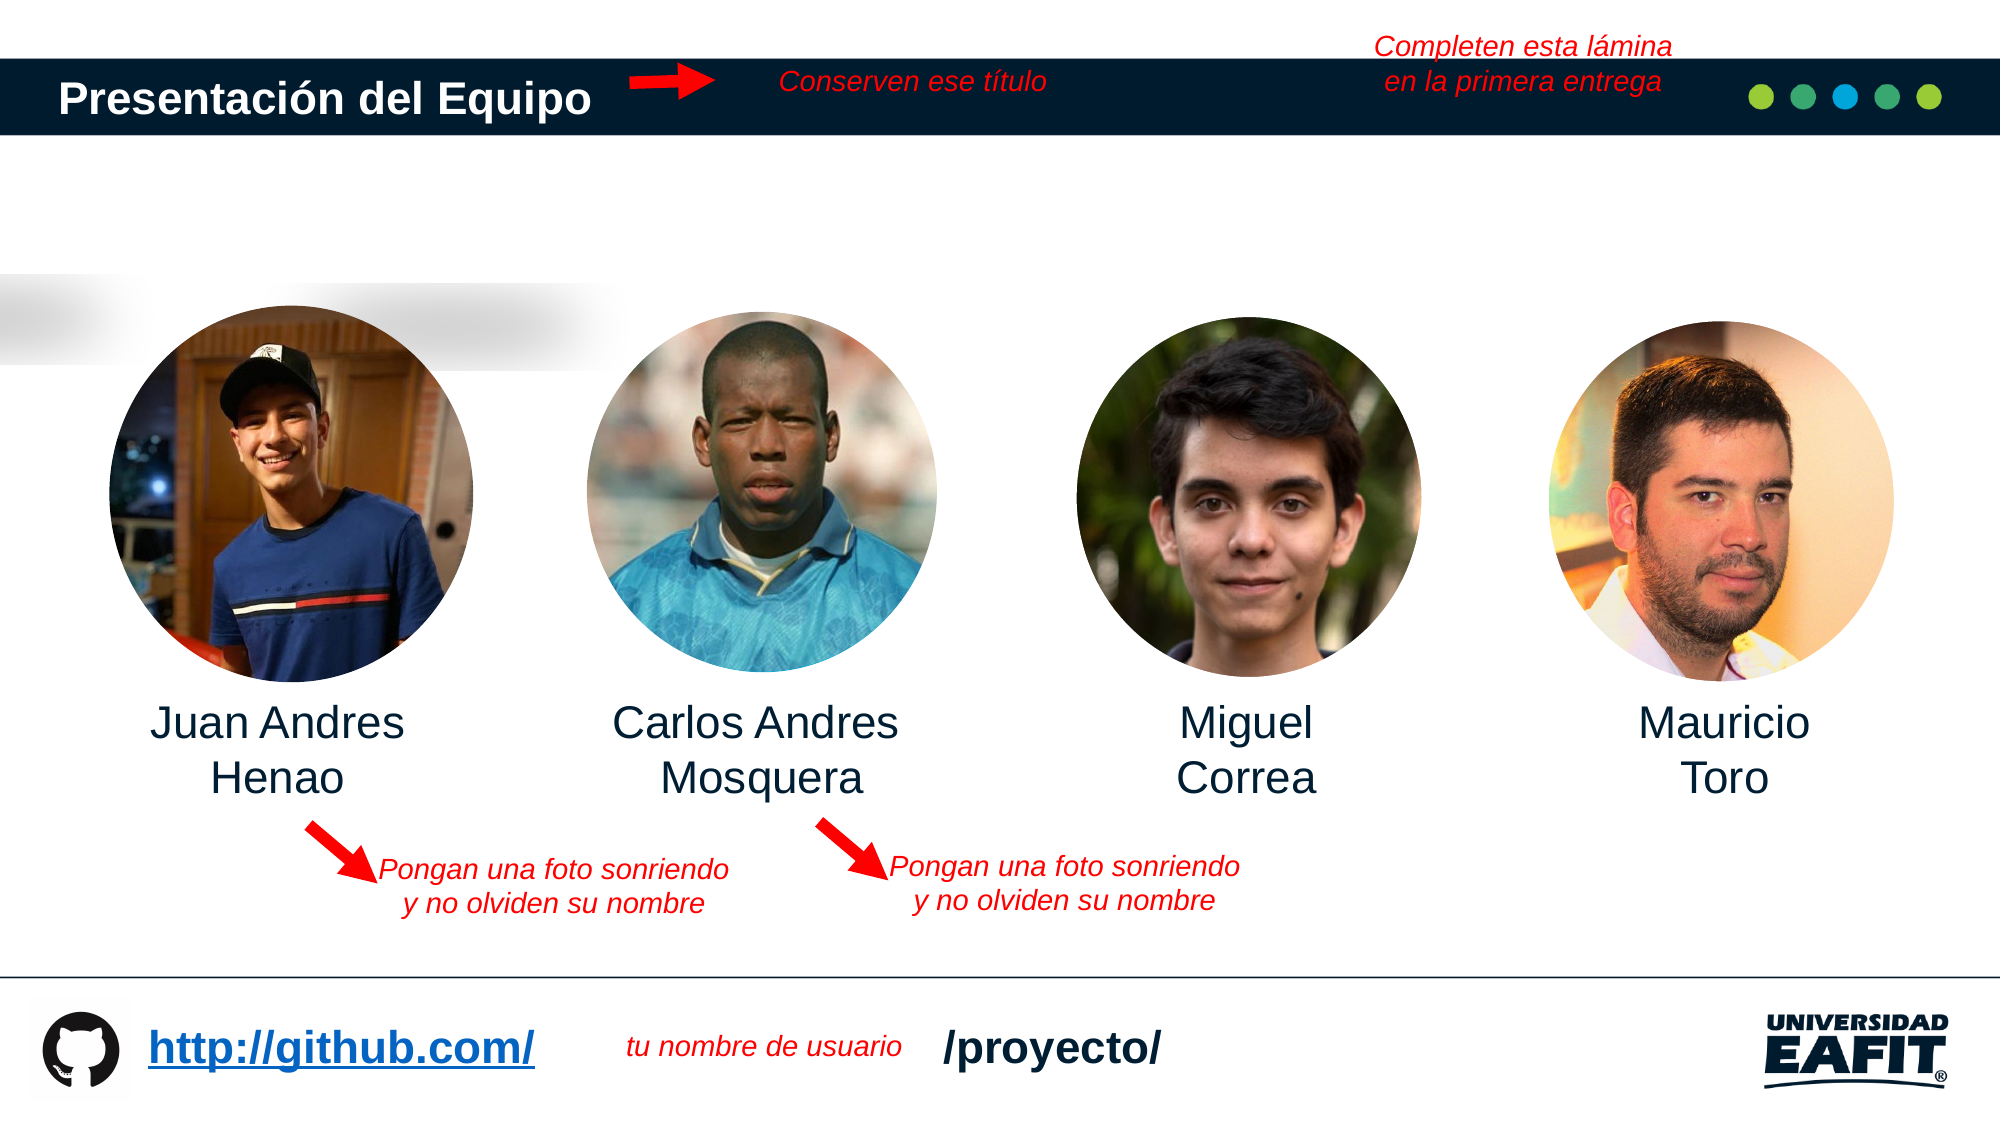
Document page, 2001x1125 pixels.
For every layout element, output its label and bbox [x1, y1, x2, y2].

picture [0, 0, 2000, 1125]
text_box [1484, 269, 1951, 721]
